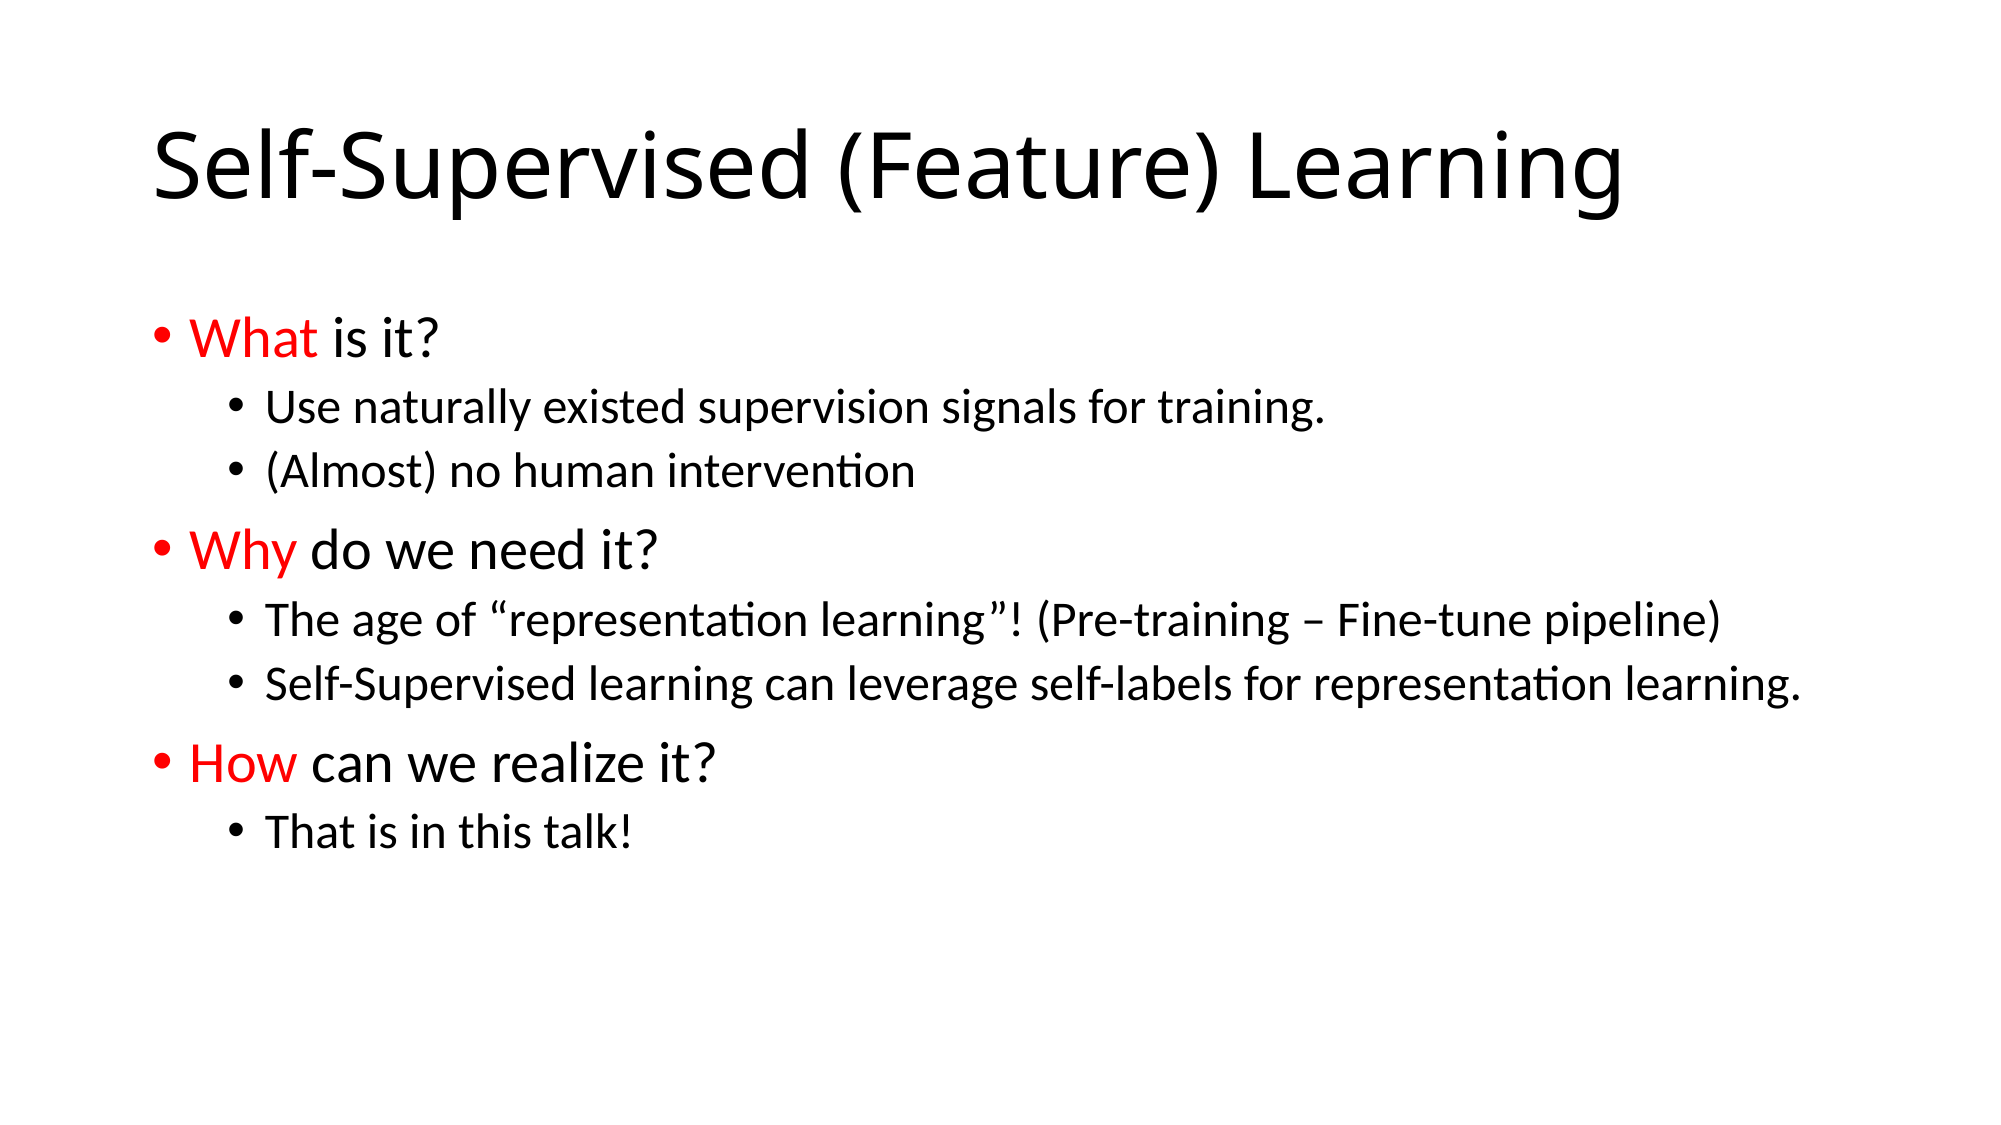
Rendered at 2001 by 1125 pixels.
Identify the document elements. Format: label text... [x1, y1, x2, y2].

list What is it? Use naturally existed supervision signals for training. (Almost) no human intervention Why do we need it? The age of “representation learning”! (Pre-training – Fine-tune pipeline) Self-Supervised learning can leverage self-labels for representation learning. How can we realize it? That is in this talk! [137, 299, 1863, 1014]
title Self-Supervised (Feature) Learning [137, 59, 1863, 278]
